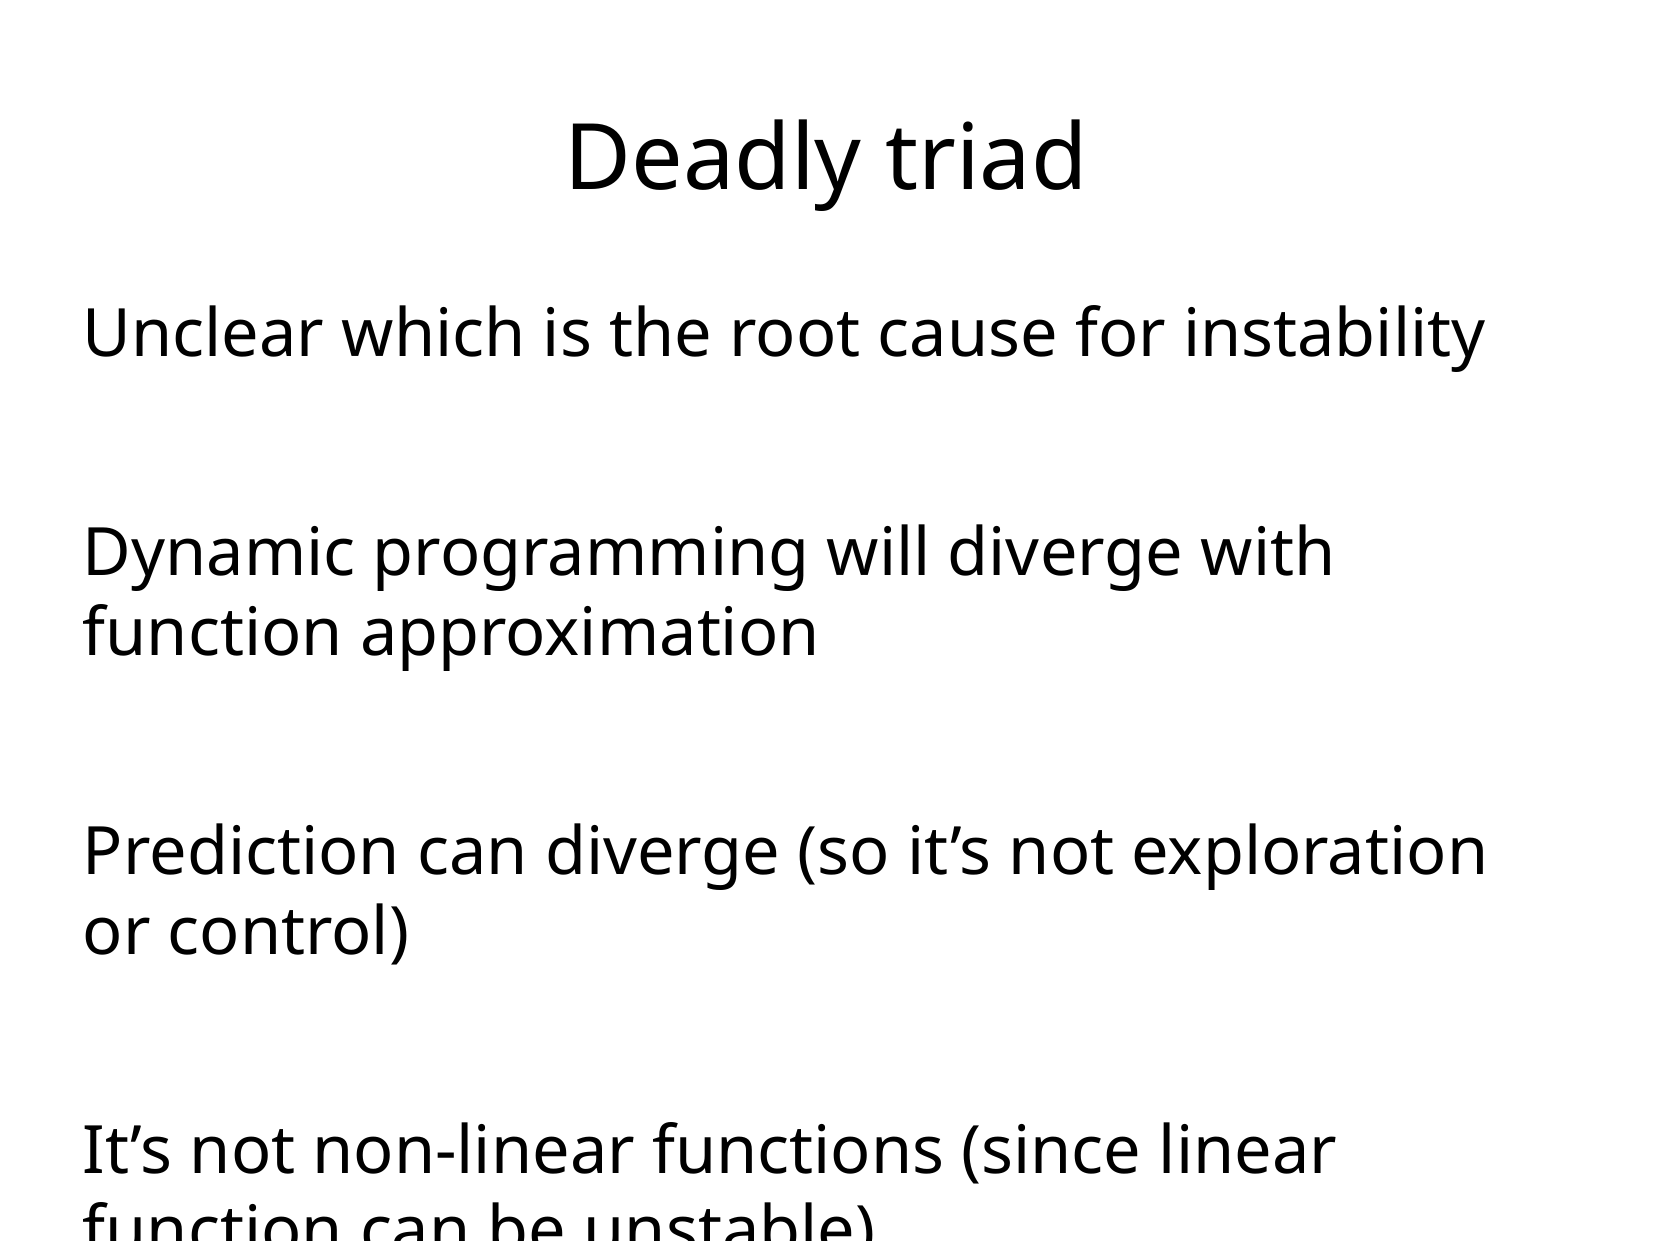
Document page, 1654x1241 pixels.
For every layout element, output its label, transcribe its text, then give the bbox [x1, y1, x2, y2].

title Deadly triad [82, 49, 1571, 257]
list Unclear which is the root cause for instability Dynamic programming will diverge with function approximation Prediction can diverge (so it’s not exploration or control) It’s not non-linear functions (since linear function can be unstable) [82, 290, 1571, 1010]
